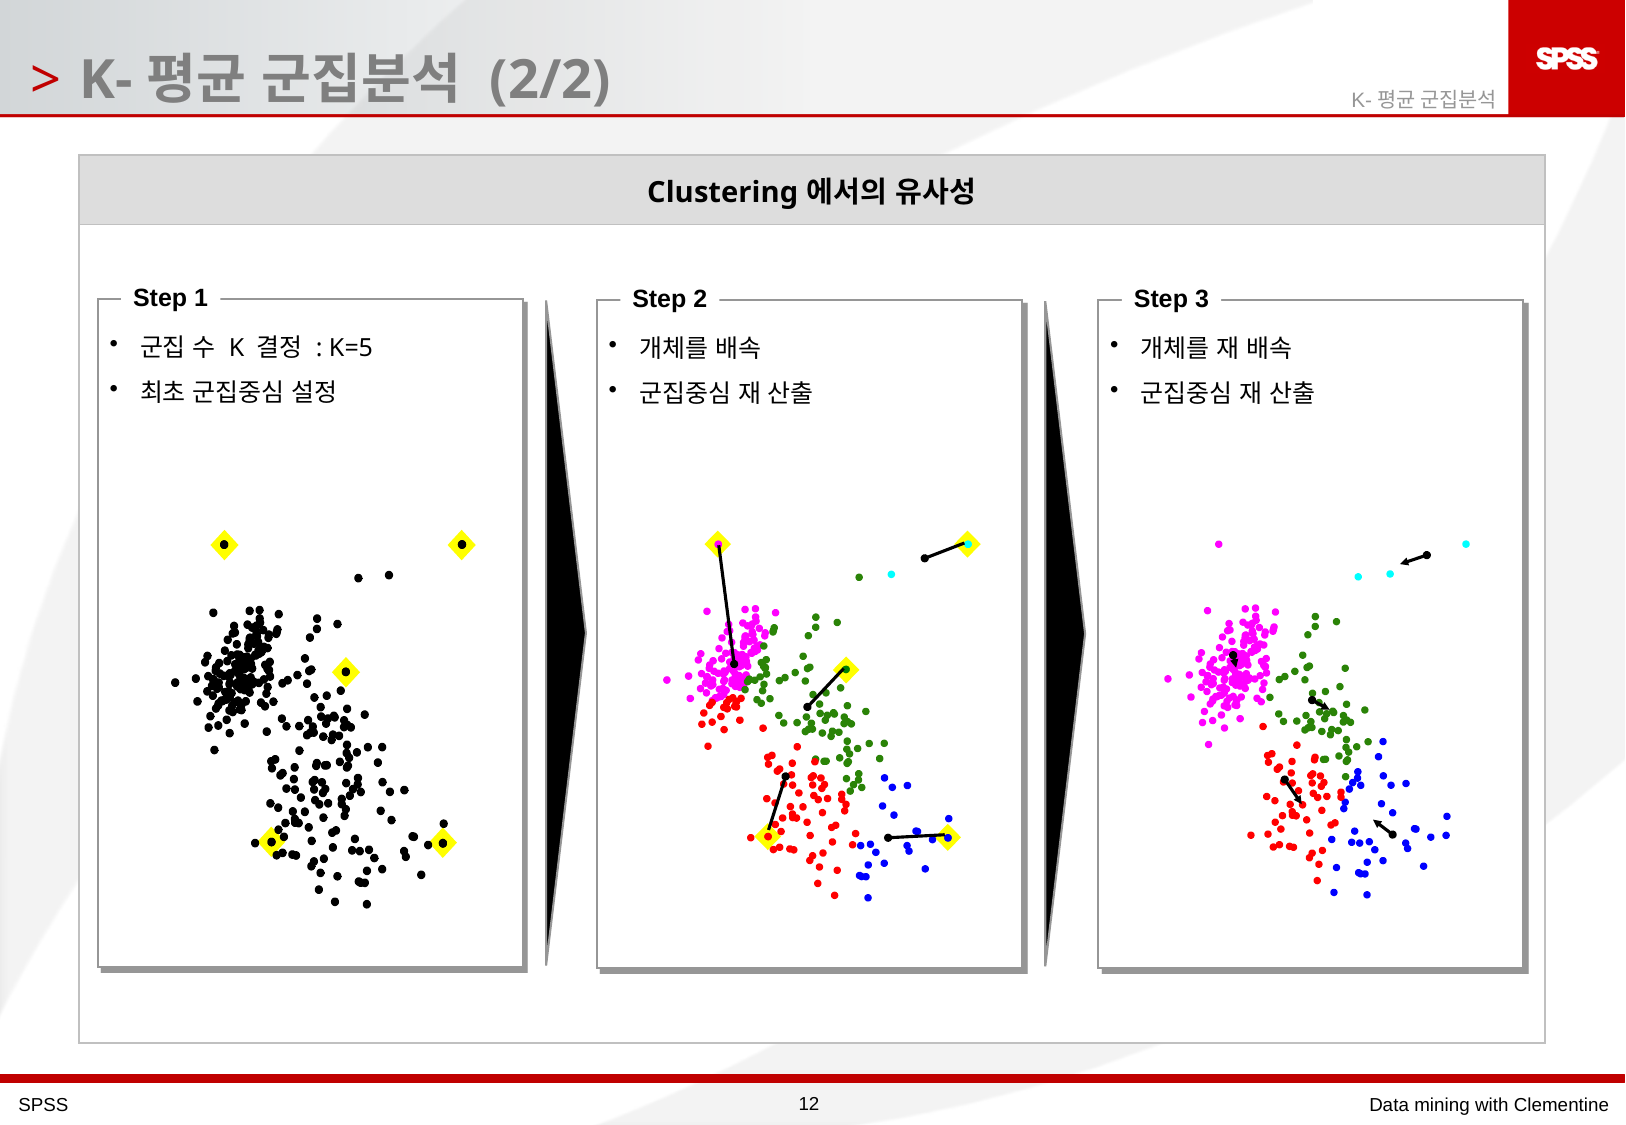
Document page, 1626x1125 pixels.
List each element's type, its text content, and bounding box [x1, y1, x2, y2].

text_box 개체를 재 배속 군집중심 재 산출 [1098, 299, 1524, 968]
picture [1508, 0, 1625, 114]
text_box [610, 530, 1008, 930]
text_box Step 3 [1121, 276, 1222, 319]
table_cell [80, 225, 1544, 1042]
text_box K-평균 군집분석 [1246, 82, 1512, 118]
text_box [546, 300, 586, 966]
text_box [1112, 530, 1505, 926]
text_box 군집 수 K 결정 : K=5 최초 군집중심 설정 [97, 298, 523, 968]
text_box Step 2 [620, 276, 720, 319]
text_box [1045, 301, 1086, 967]
text_box 개체를 배속 군집중심 재 산출 [596, 299, 1022, 968]
table_header Clustering에서의 유사성 [80, 156, 1544, 224]
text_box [121, 530, 500, 937]
text_box Step 1 [121, 275, 221, 318]
text_box K-평균 군집분석 (2/2) [15, 41, 1387, 118]
